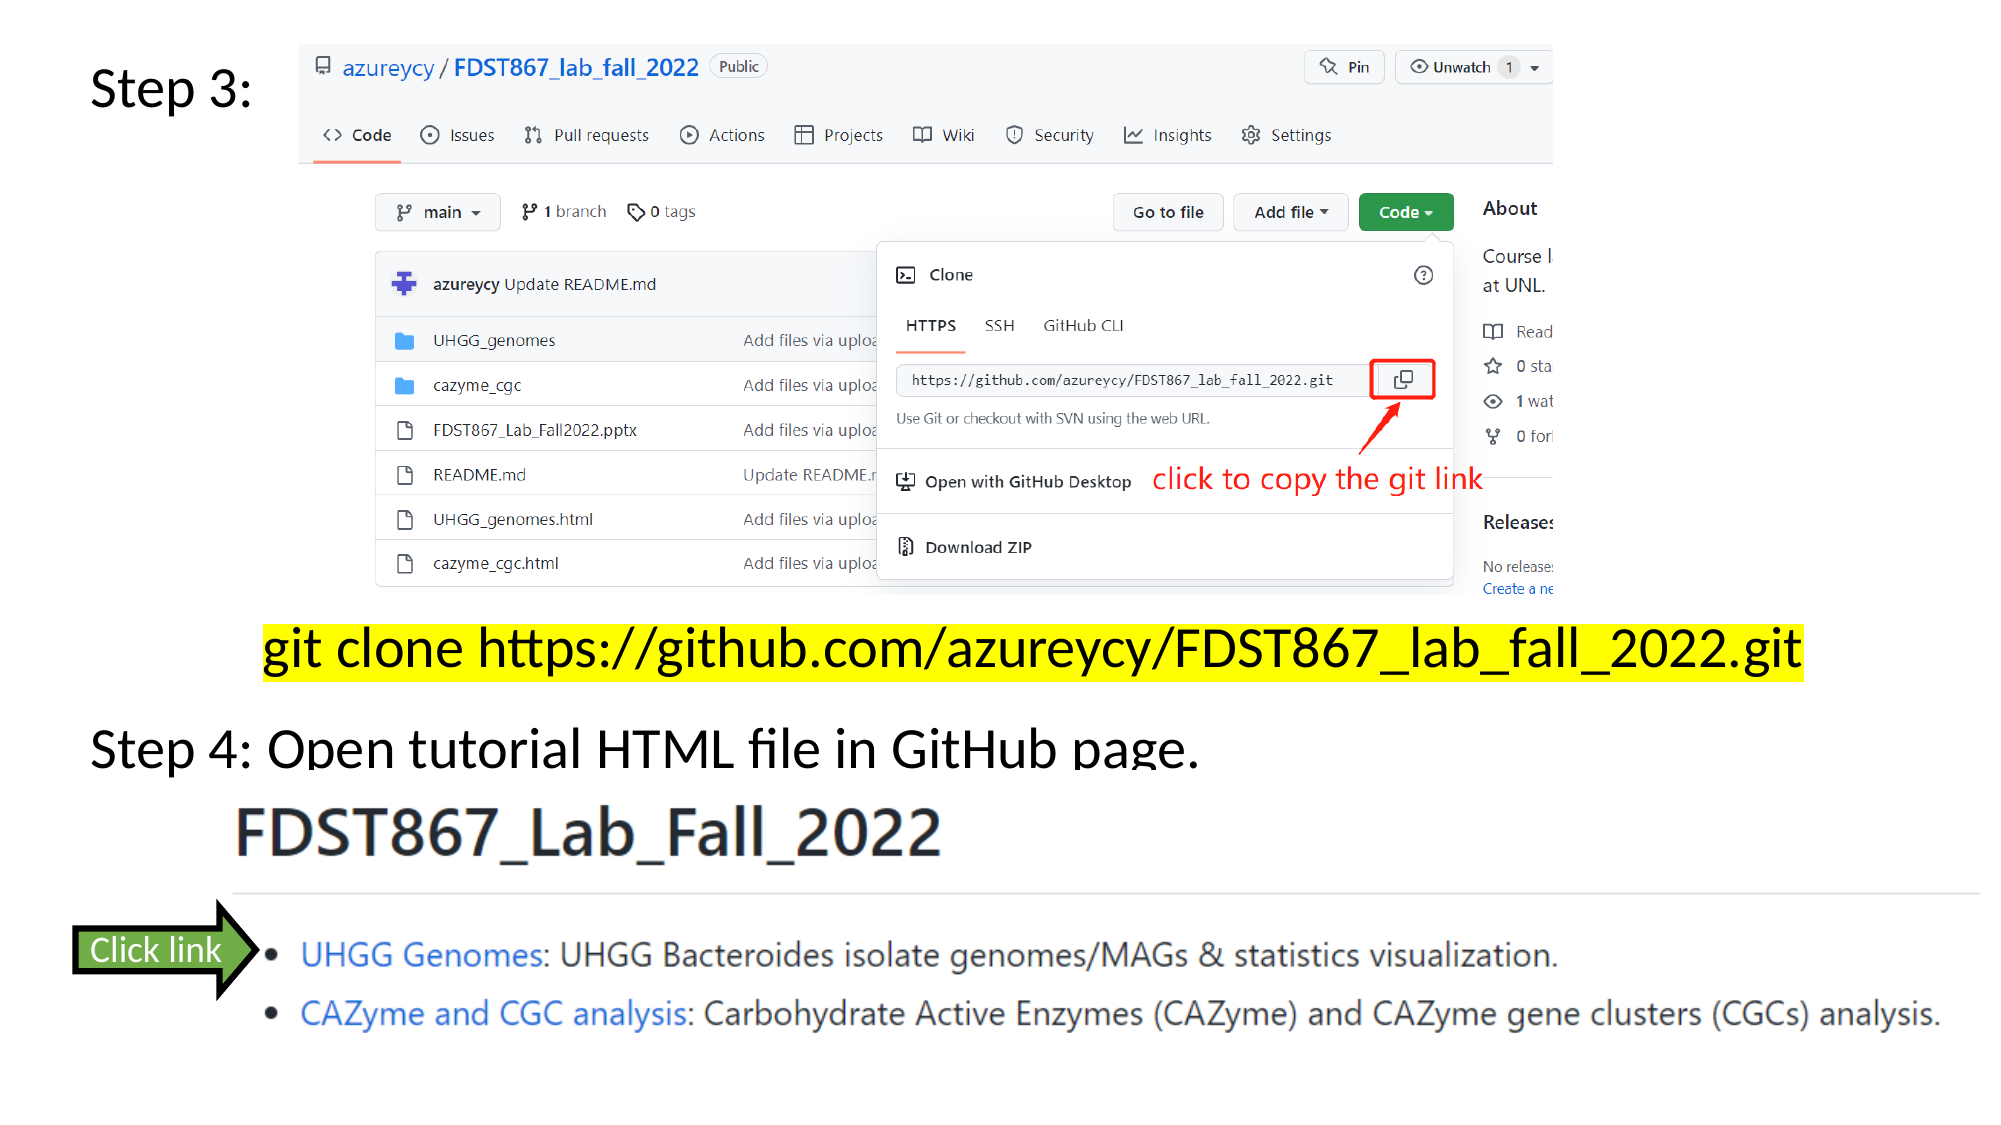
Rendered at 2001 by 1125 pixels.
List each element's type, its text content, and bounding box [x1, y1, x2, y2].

picture [298, 44, 1553, 595]
text_box Step 3: git clone https://github.com/azureycy/FDST867_lab_fall_2022.git [75, 41, 2000, 687]
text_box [75, 906, 268, 993]
text_box Step 4: Open tutorial HTML file in GitHub page. [75, 702, 1878, 788]
picture [204, 770, 2000, 1073]
